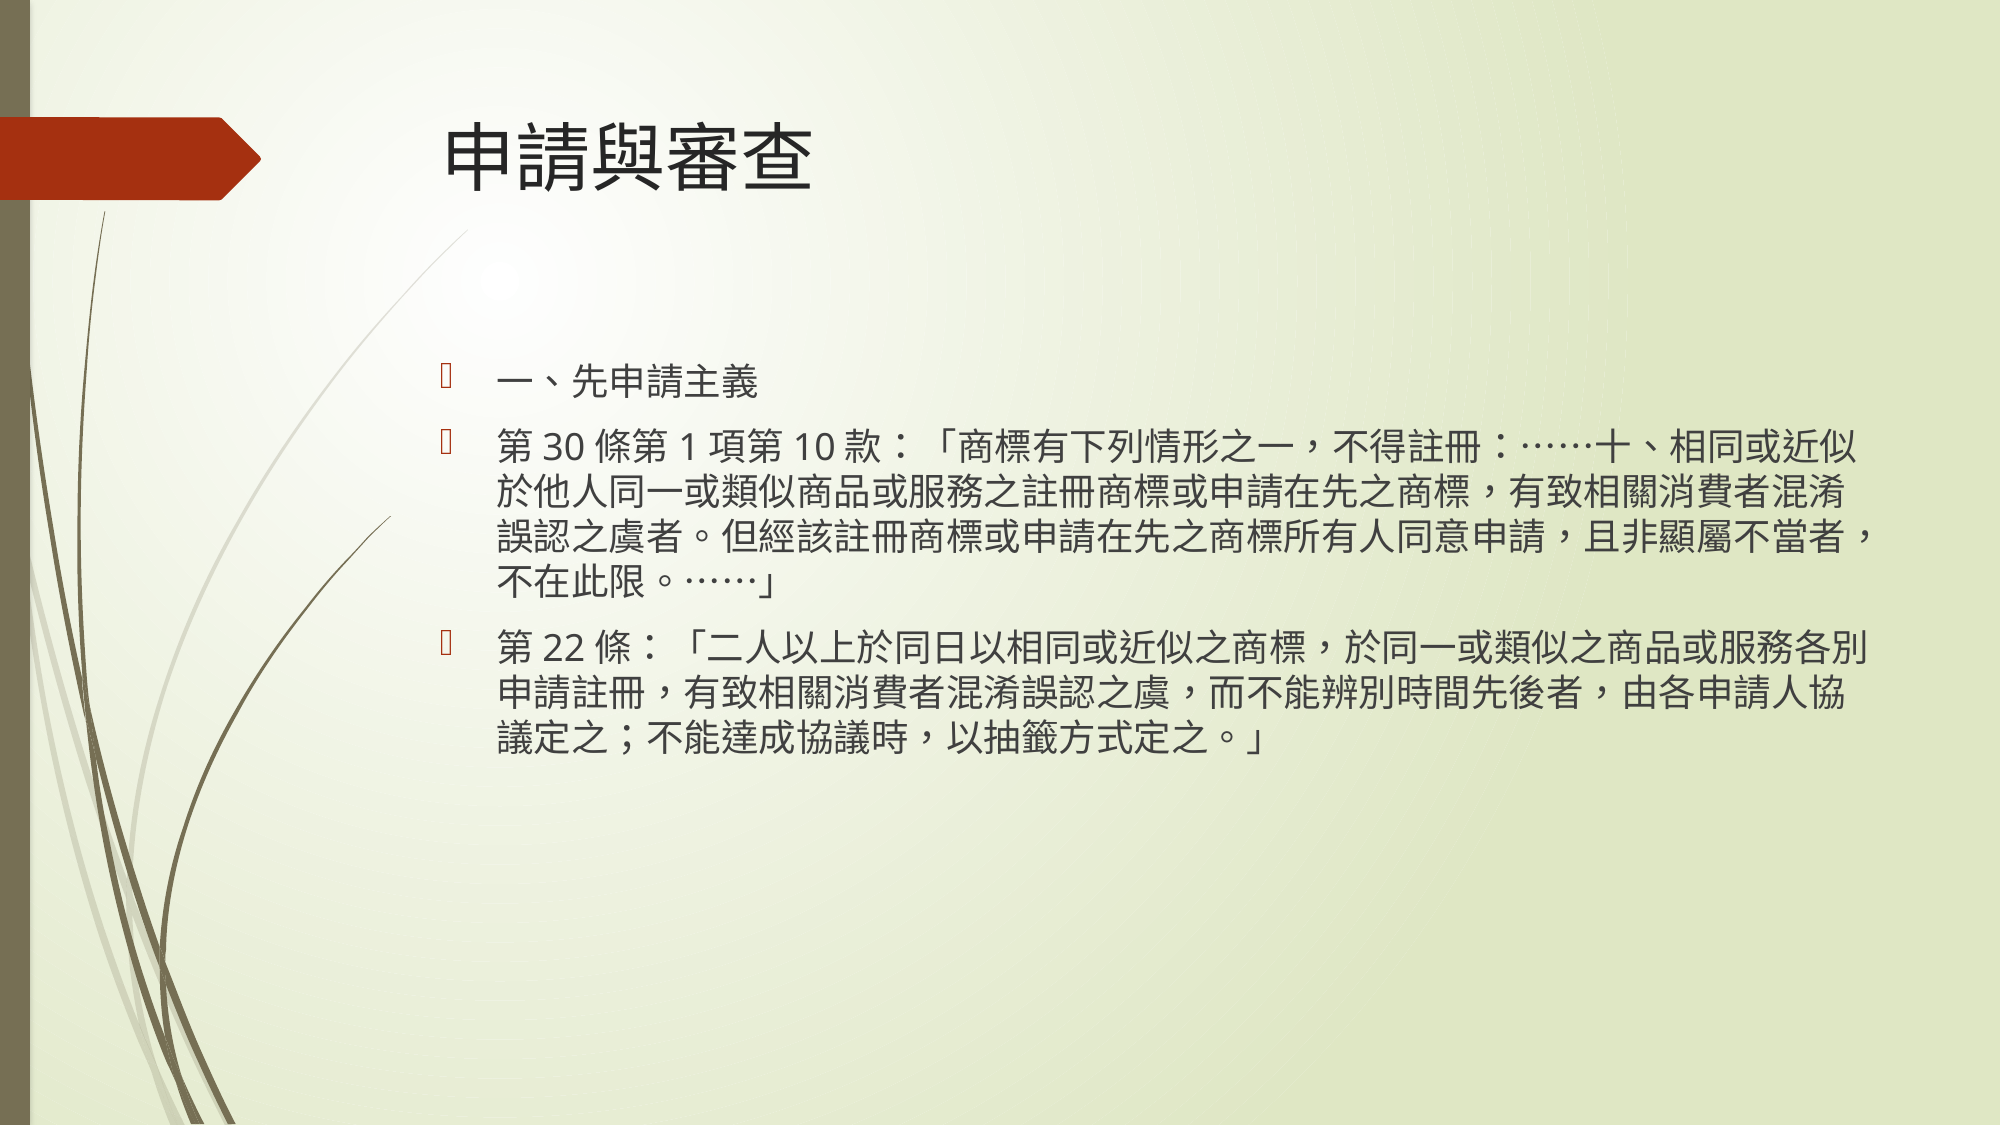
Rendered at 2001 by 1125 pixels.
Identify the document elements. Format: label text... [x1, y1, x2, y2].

title 申請與審查 [425, 102, 1888, 313]
list 一、先申請主義 第30條第1項第10款：「商標有下列情形之一，不得註冊：……十、相同或近似於他人同一或類似商品或服務之註冊商標或申請在先之商標，有致相關消費者混淆誤認之虞者。但經該註冊商標或申請在先之商標所有人同意申請，且非顯屬不當者，不在此限。……」 第22條：「二人以上於同日以相同或近似之商標，於同一或類似之商品或服務各別申請註冊，有致相關消費者混淆誤認之虞，而不能辨別時間先後者，由各申請人協議定之；不能達成協議時，以抽籤方式定之。」 [424, 350, 1888, 970]
